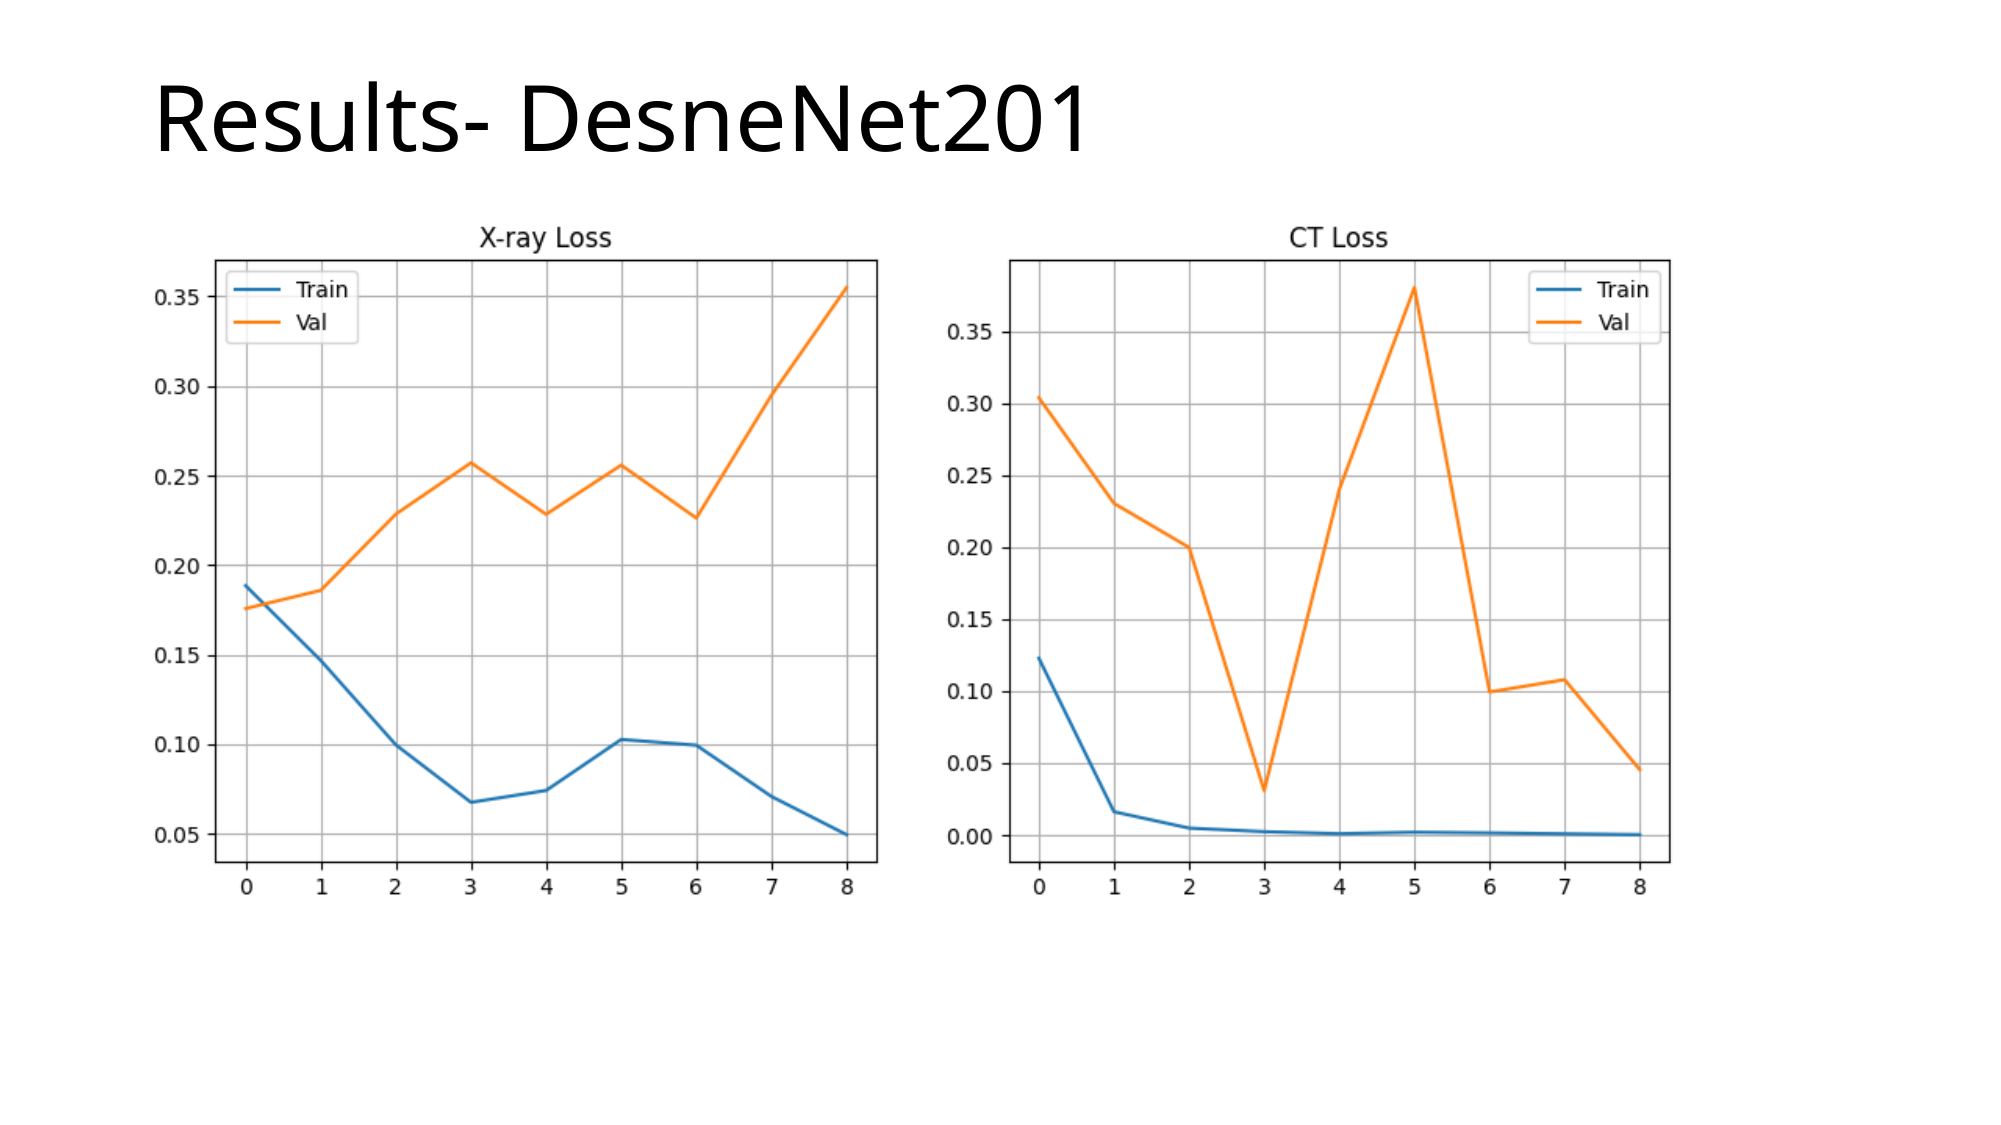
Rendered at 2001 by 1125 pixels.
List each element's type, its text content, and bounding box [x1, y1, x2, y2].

title Results- DesneNet201 [137, 59, 1863, 185]
picture [137, 210, 1685, 915]
